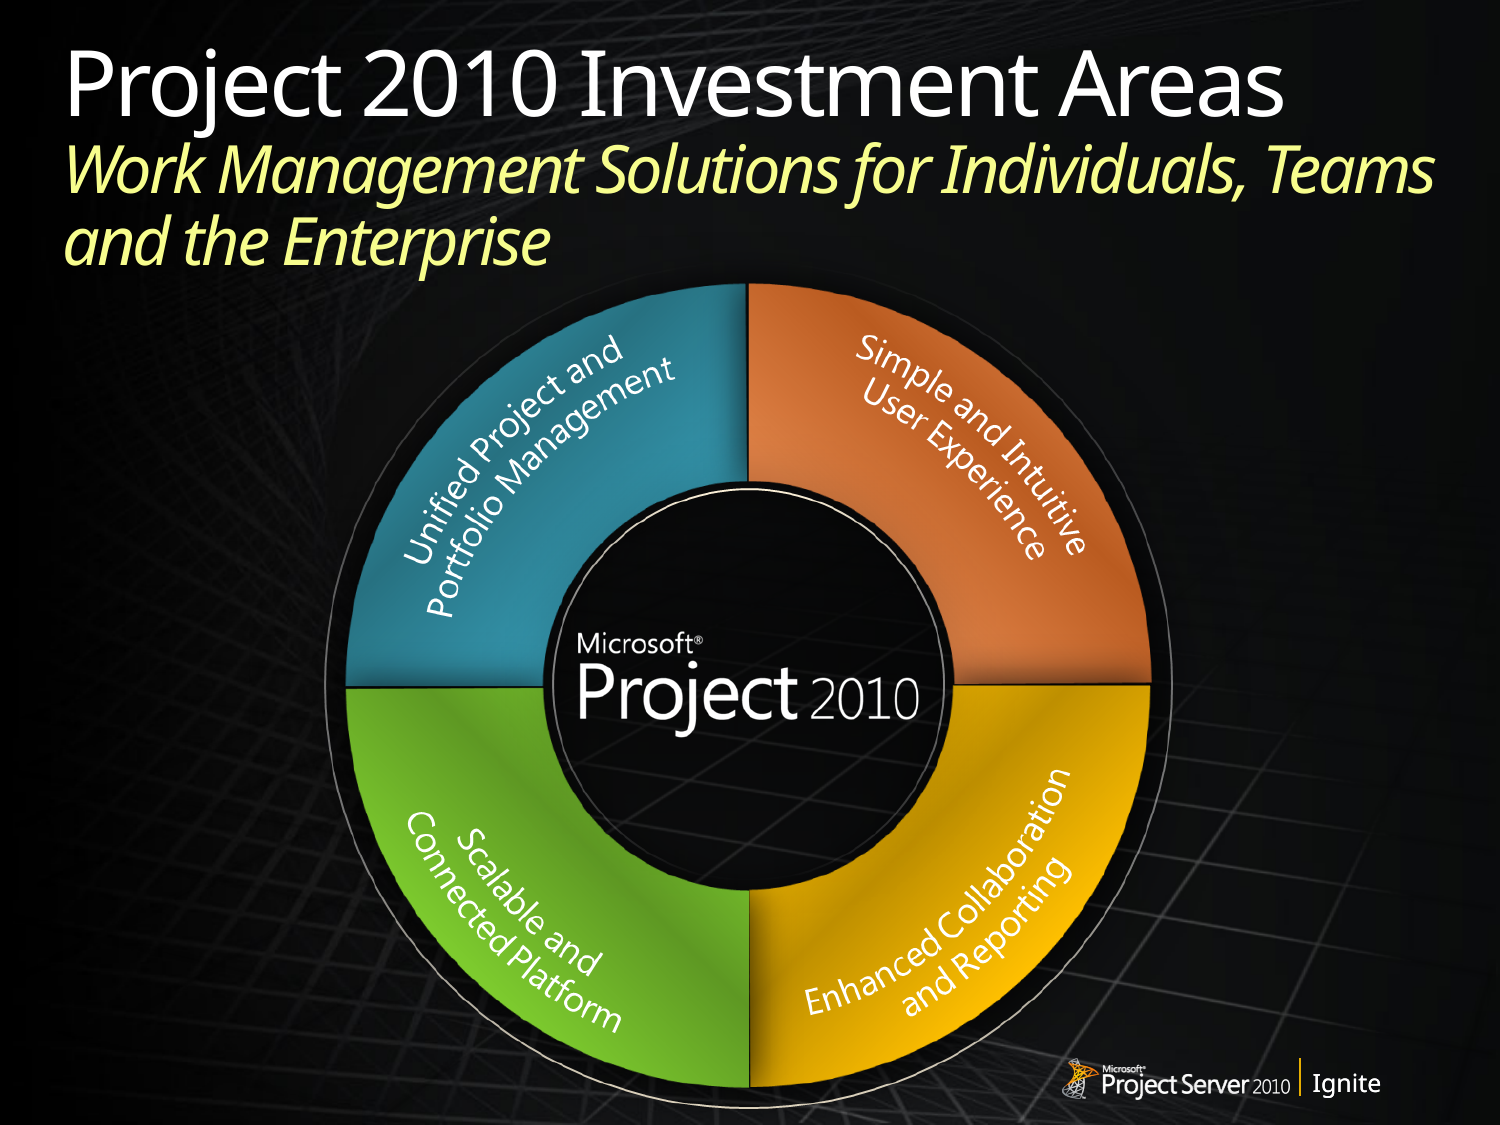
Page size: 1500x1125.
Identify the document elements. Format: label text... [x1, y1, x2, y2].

title Project 2010 Investment Areas Work Management Solutions for Individuals, Teams and the Enterprise [62, 37, 1438, 147]
picture [0, 0, 1500, 1125]
